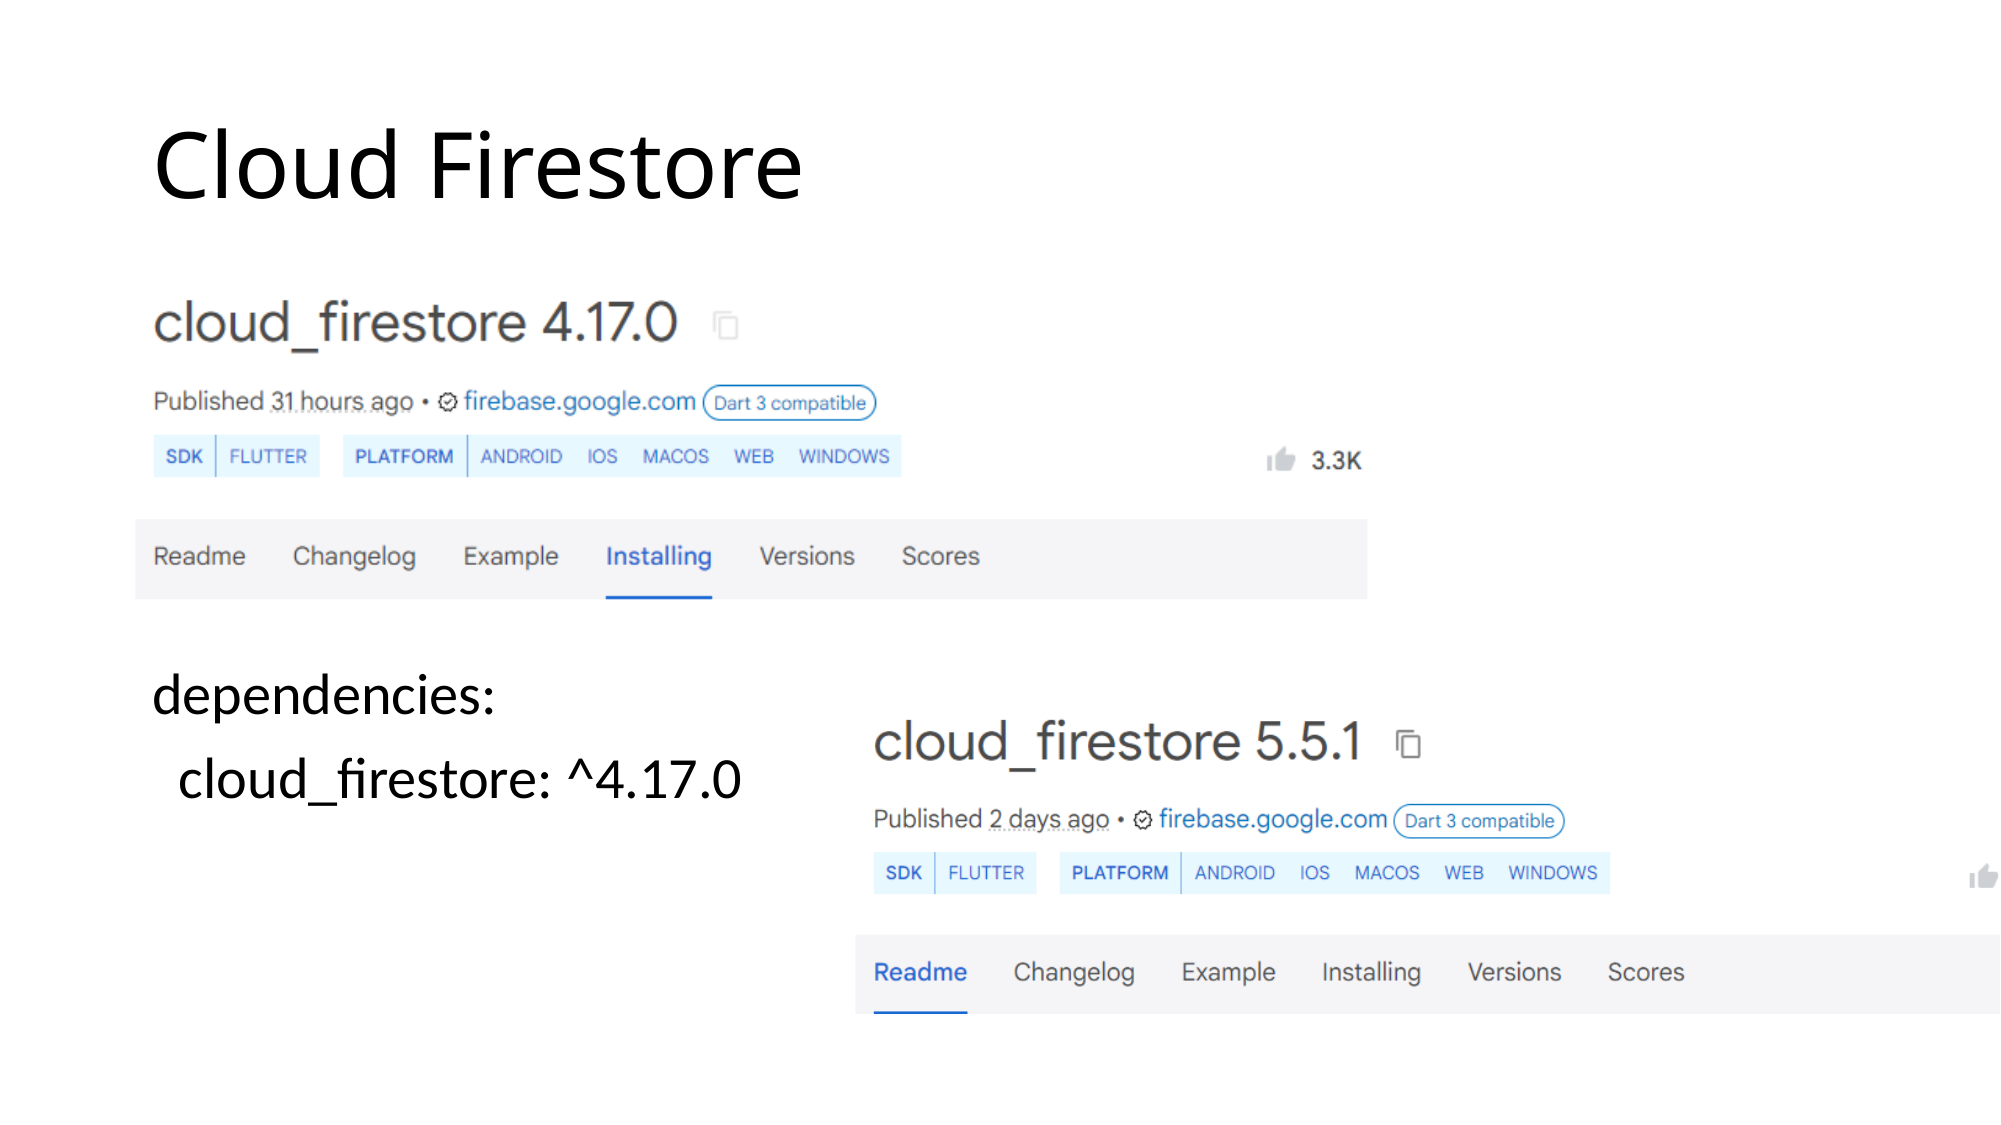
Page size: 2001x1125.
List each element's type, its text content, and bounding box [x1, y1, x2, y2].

picture [842, 683, 2000, 1014]
title Cloud Firestore [137, 59, 1863, 278]
picture [98, 277, 1441, 637]
list dependencies: cloud_firestore: ^4.17.0 [137, 656, 1863, 1014]
